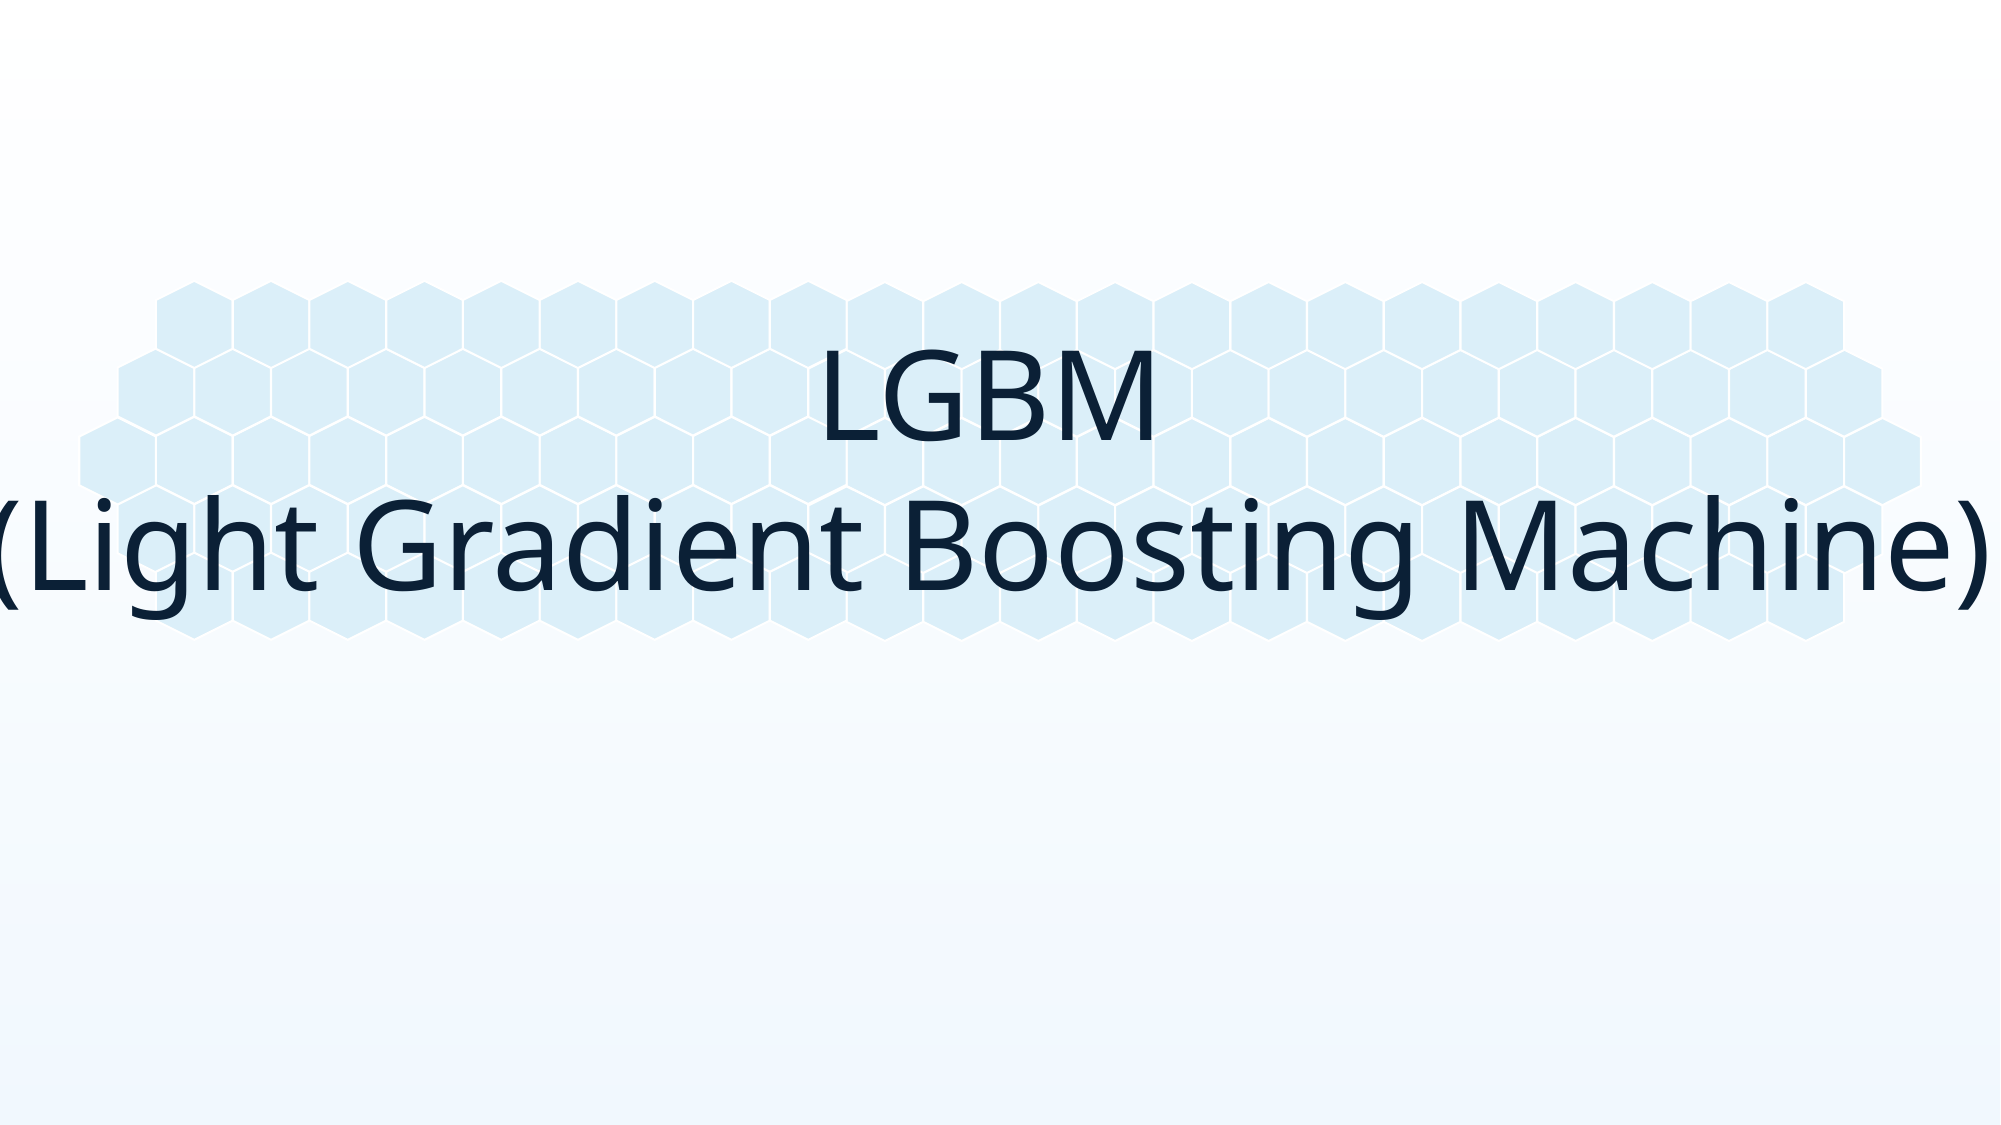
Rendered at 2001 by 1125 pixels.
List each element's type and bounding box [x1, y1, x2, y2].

text_box [0, 280, 2000, 641]
